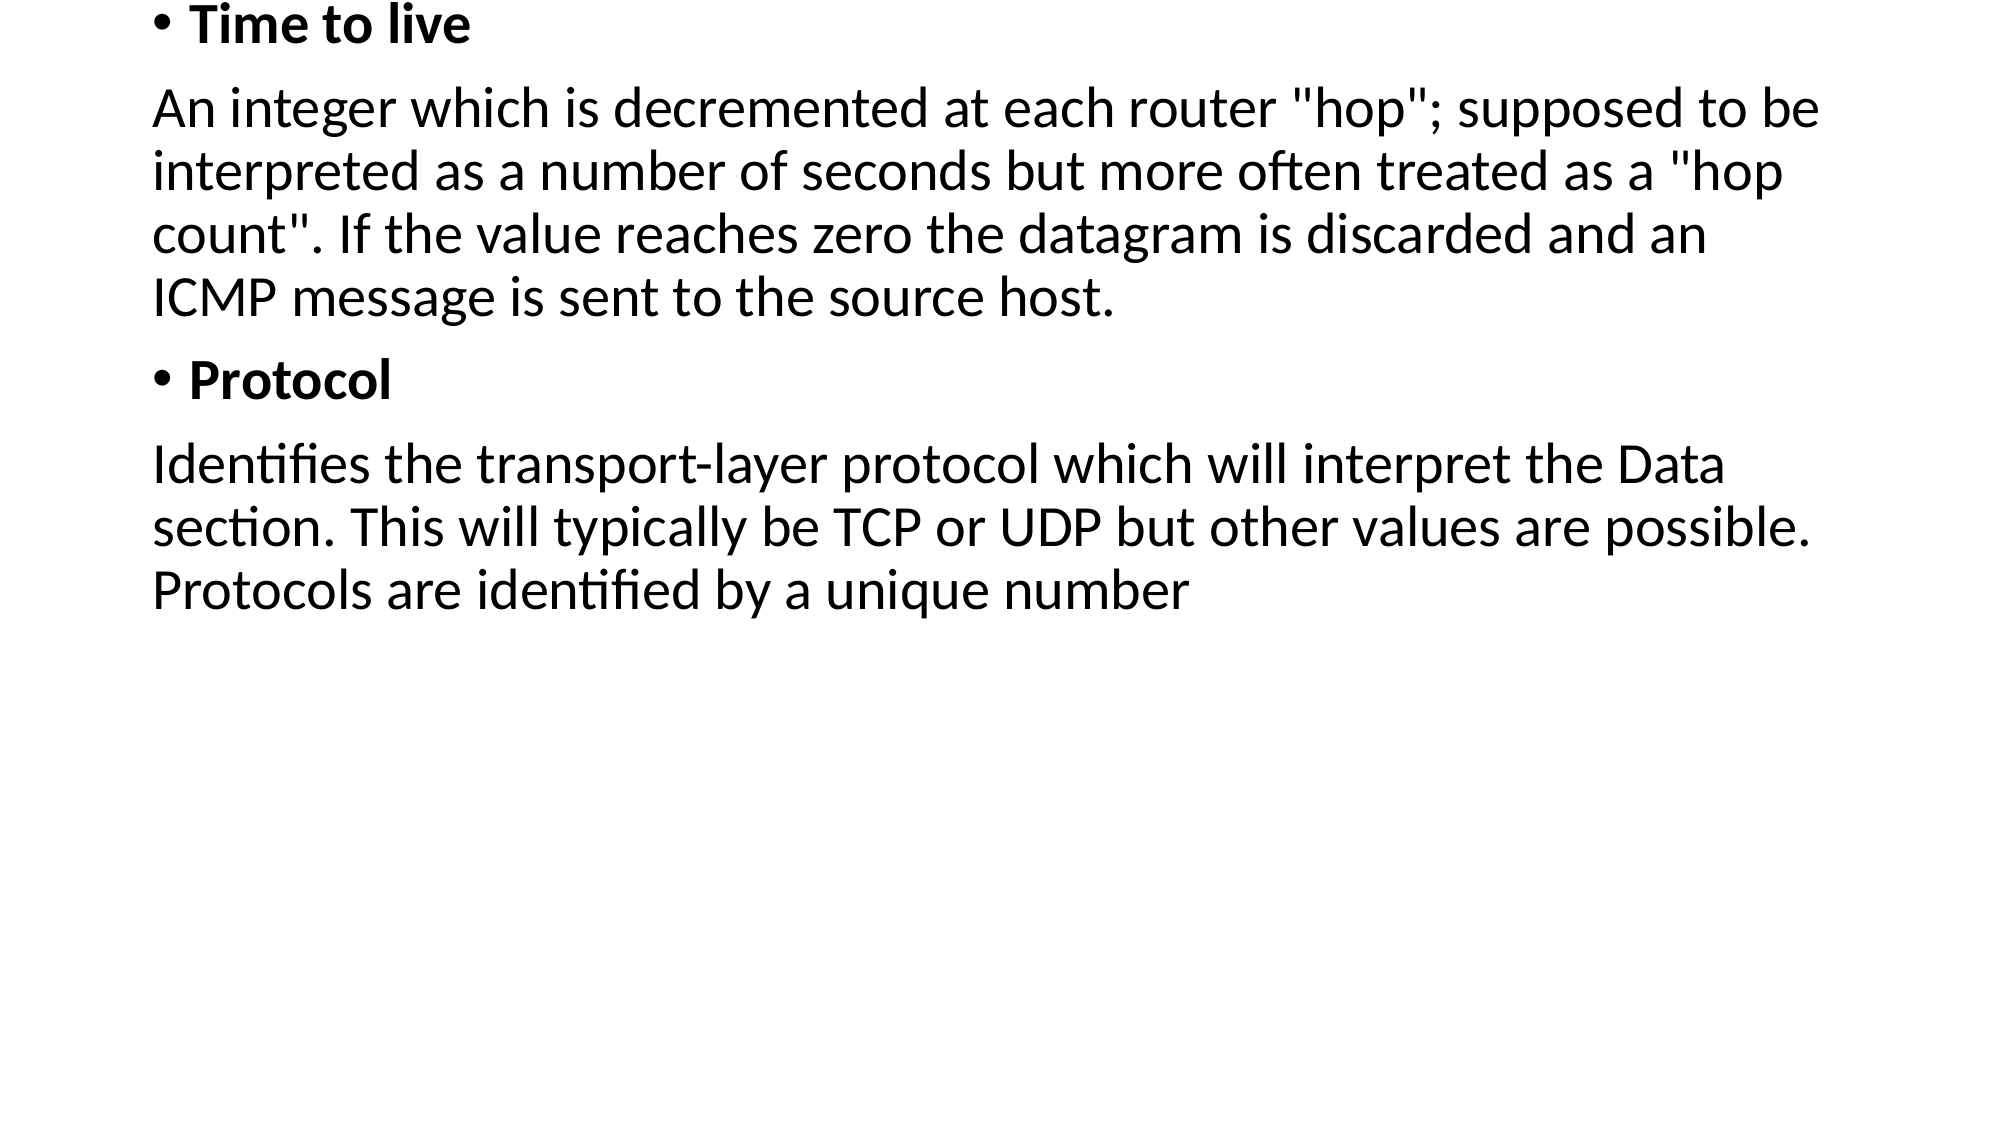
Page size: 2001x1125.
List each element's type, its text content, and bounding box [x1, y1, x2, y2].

list Time to live An integer which is decremented at each router "hop"; supposed to be interpreted as a number of seconds but more often treated as a "hop count". If the value reaches zero the datagram is discarded and an ICMP message is sent to the source host. Protocol Identifies the transport-layer protocol which will interpret the Data section. This will typically be TCP or UDP but other values are possible. Protocols are identified by a unique number [137, 0, 1863, 990]
